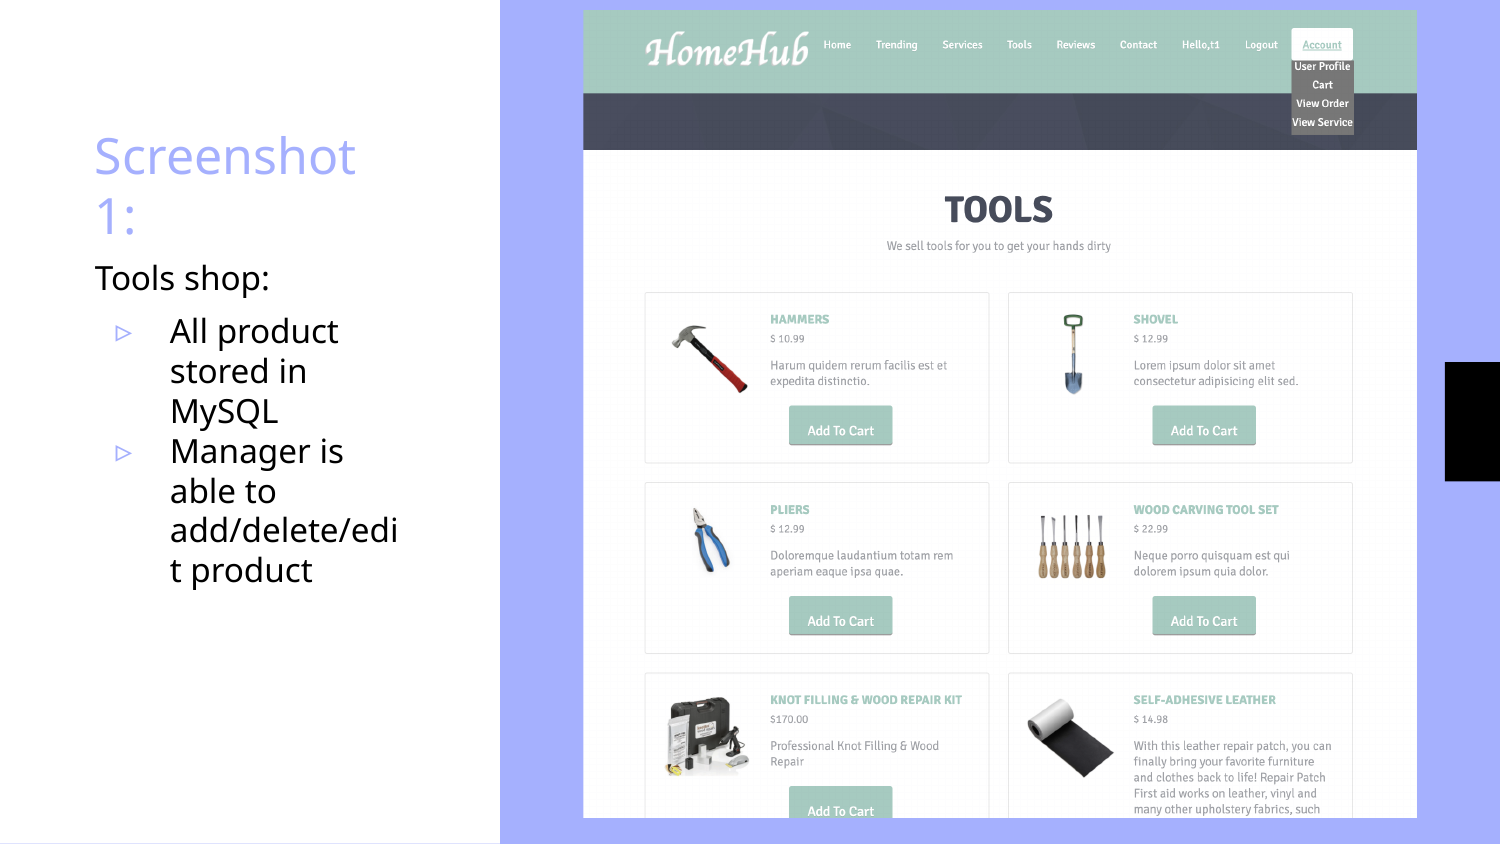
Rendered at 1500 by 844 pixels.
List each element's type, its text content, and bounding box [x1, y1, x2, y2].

list Screenshot 1: Tools shop: All product stored in MySQL Manager is able to add/delete/edit product [79, 110, 424, 725]
picture [583, 10, 1418, 819]
slide_number [1444, 362, 1500, 482]
